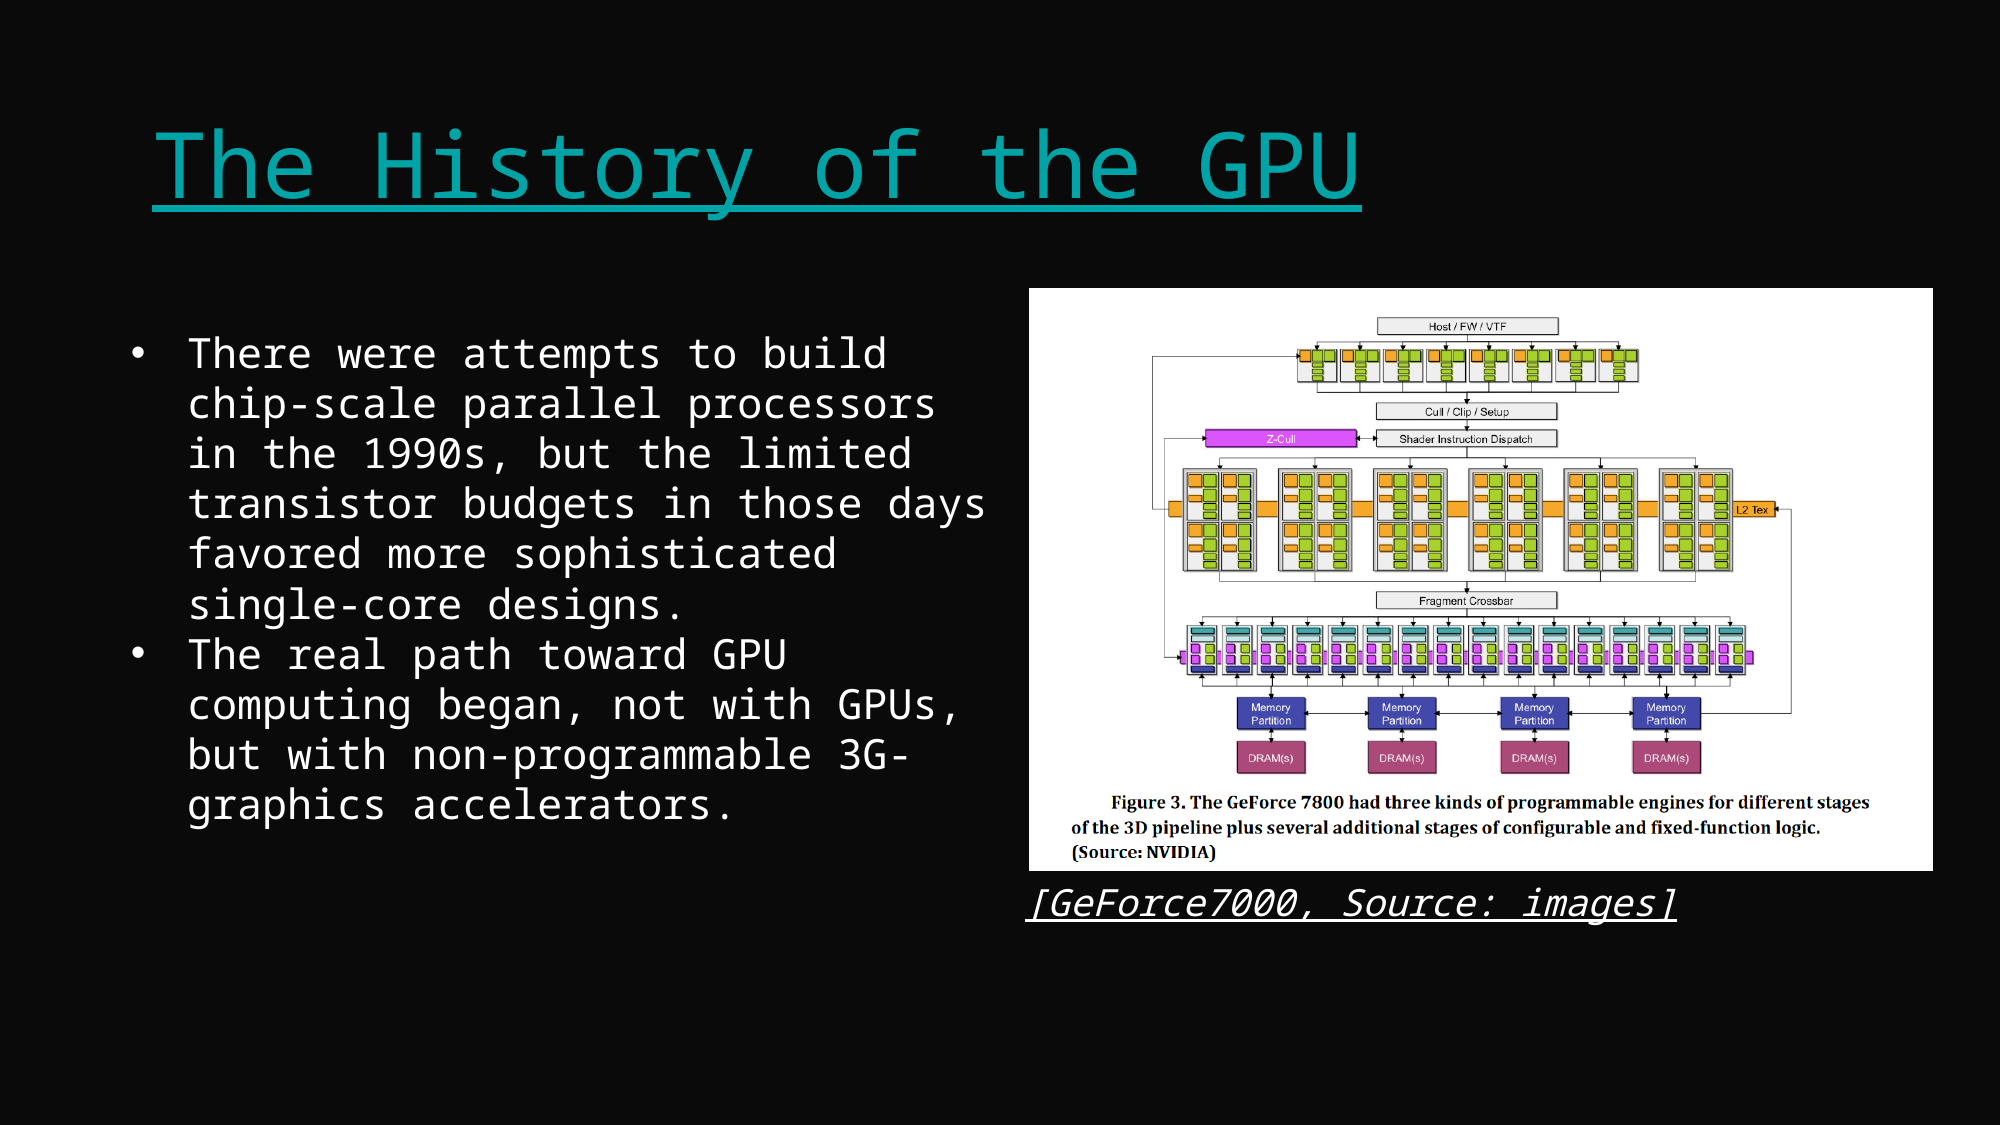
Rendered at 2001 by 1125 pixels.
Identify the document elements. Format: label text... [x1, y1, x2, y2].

text_box [GeForce7000, Source: images] [1009, 871, 1784, 931]
title The History of the GPU [137, 59, 1863, 278]
text_box There were attempts to build chip-scale parallel processors in the 1990s, but the limited transistor budgets in those days favored more sophisticated single-core designs. The real path toward GPU computing began, not with GPUs, but with non-programmable 3G-graphics accelerators. [116, 319, 1020, 835]
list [1029, 288, 1933, 872]
